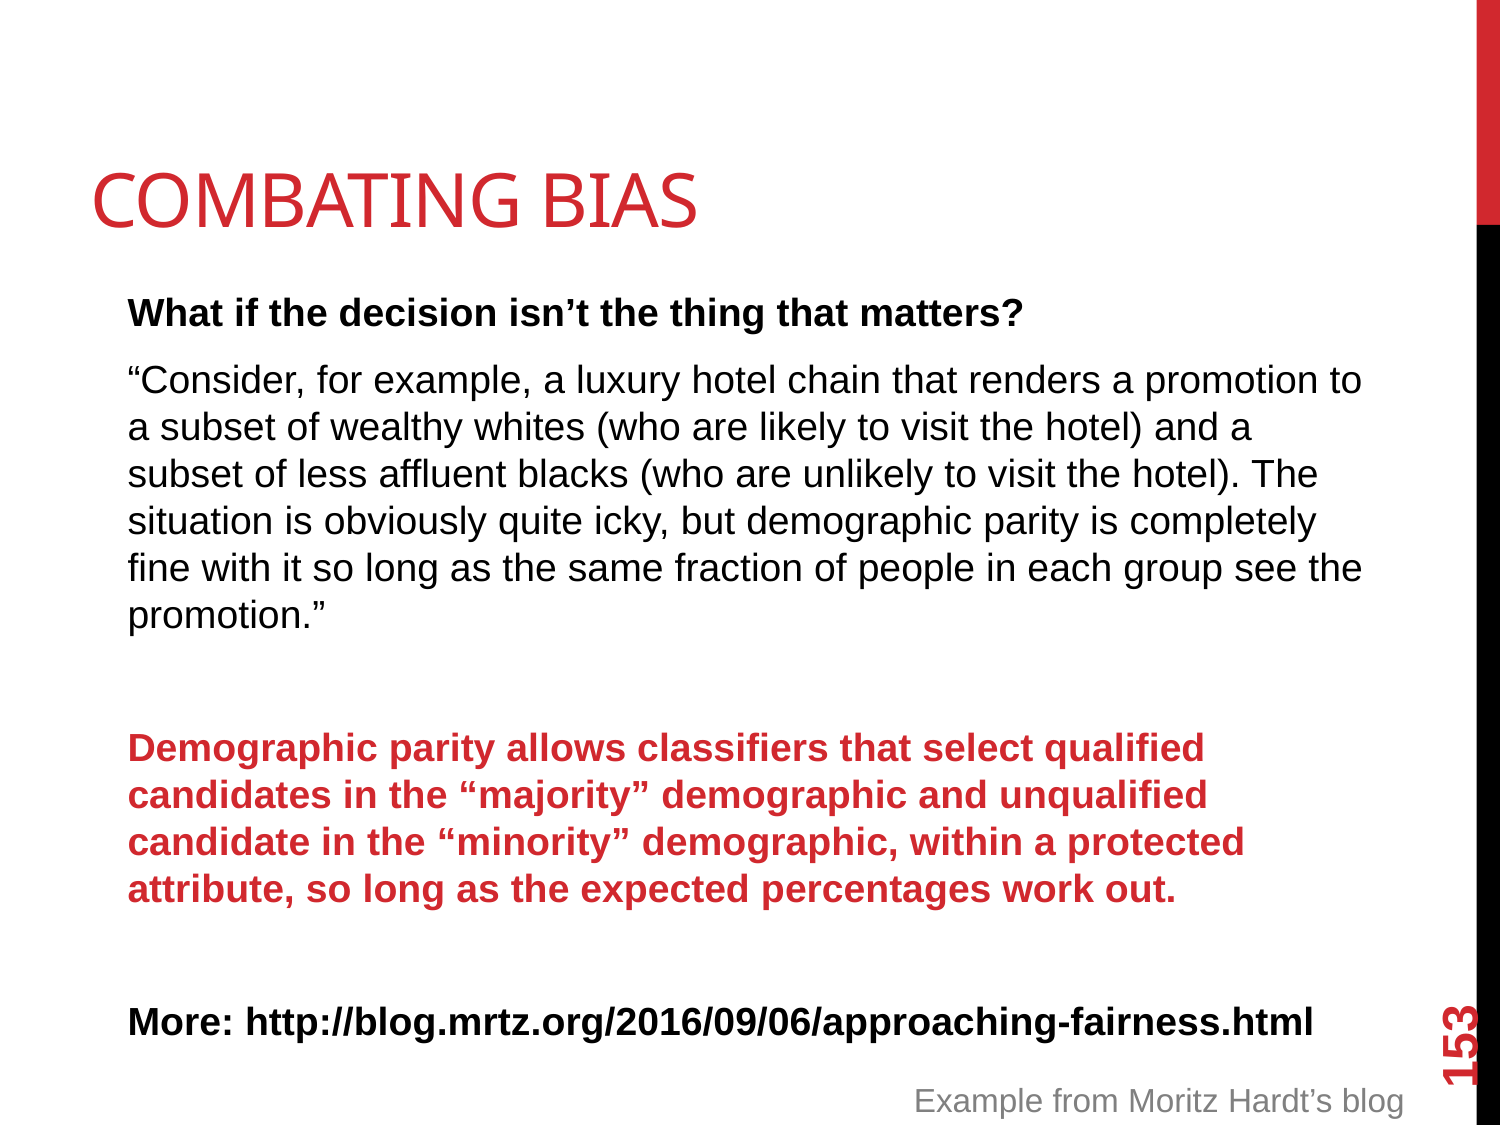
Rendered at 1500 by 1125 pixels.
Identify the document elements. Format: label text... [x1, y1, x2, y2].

slide_number 153 [1427, 887, 1488, 1104]
list What if the decision isn’t the thing that matters? “Consider, for example, a luxury hotel chain that renders a promotion to a subset of wealthy whites (who are likely to visit the hotel) and a subset of less affluent blacks (who are unlikely to visit the hotel). The situation is obviously quite icky, but demographic parity is completely fine with it so long as the same fraction of people in each group see the promotion.” Demographic parity allows classifiers that select qualified candidates in the “majority” demographic and unqualified candidate in the “minority” demographic, within a protected attribute, so long as the expected percentages work out. More: http://blog.mrtz.org/2016/09/06/approaching-fairness.html [112, 279, 1388, 1054]
title Combating Bias [75, 25, 1025, 250]
text_box Example from Moritz Hardt’s blog [378, 1071, 1421, 1125]
